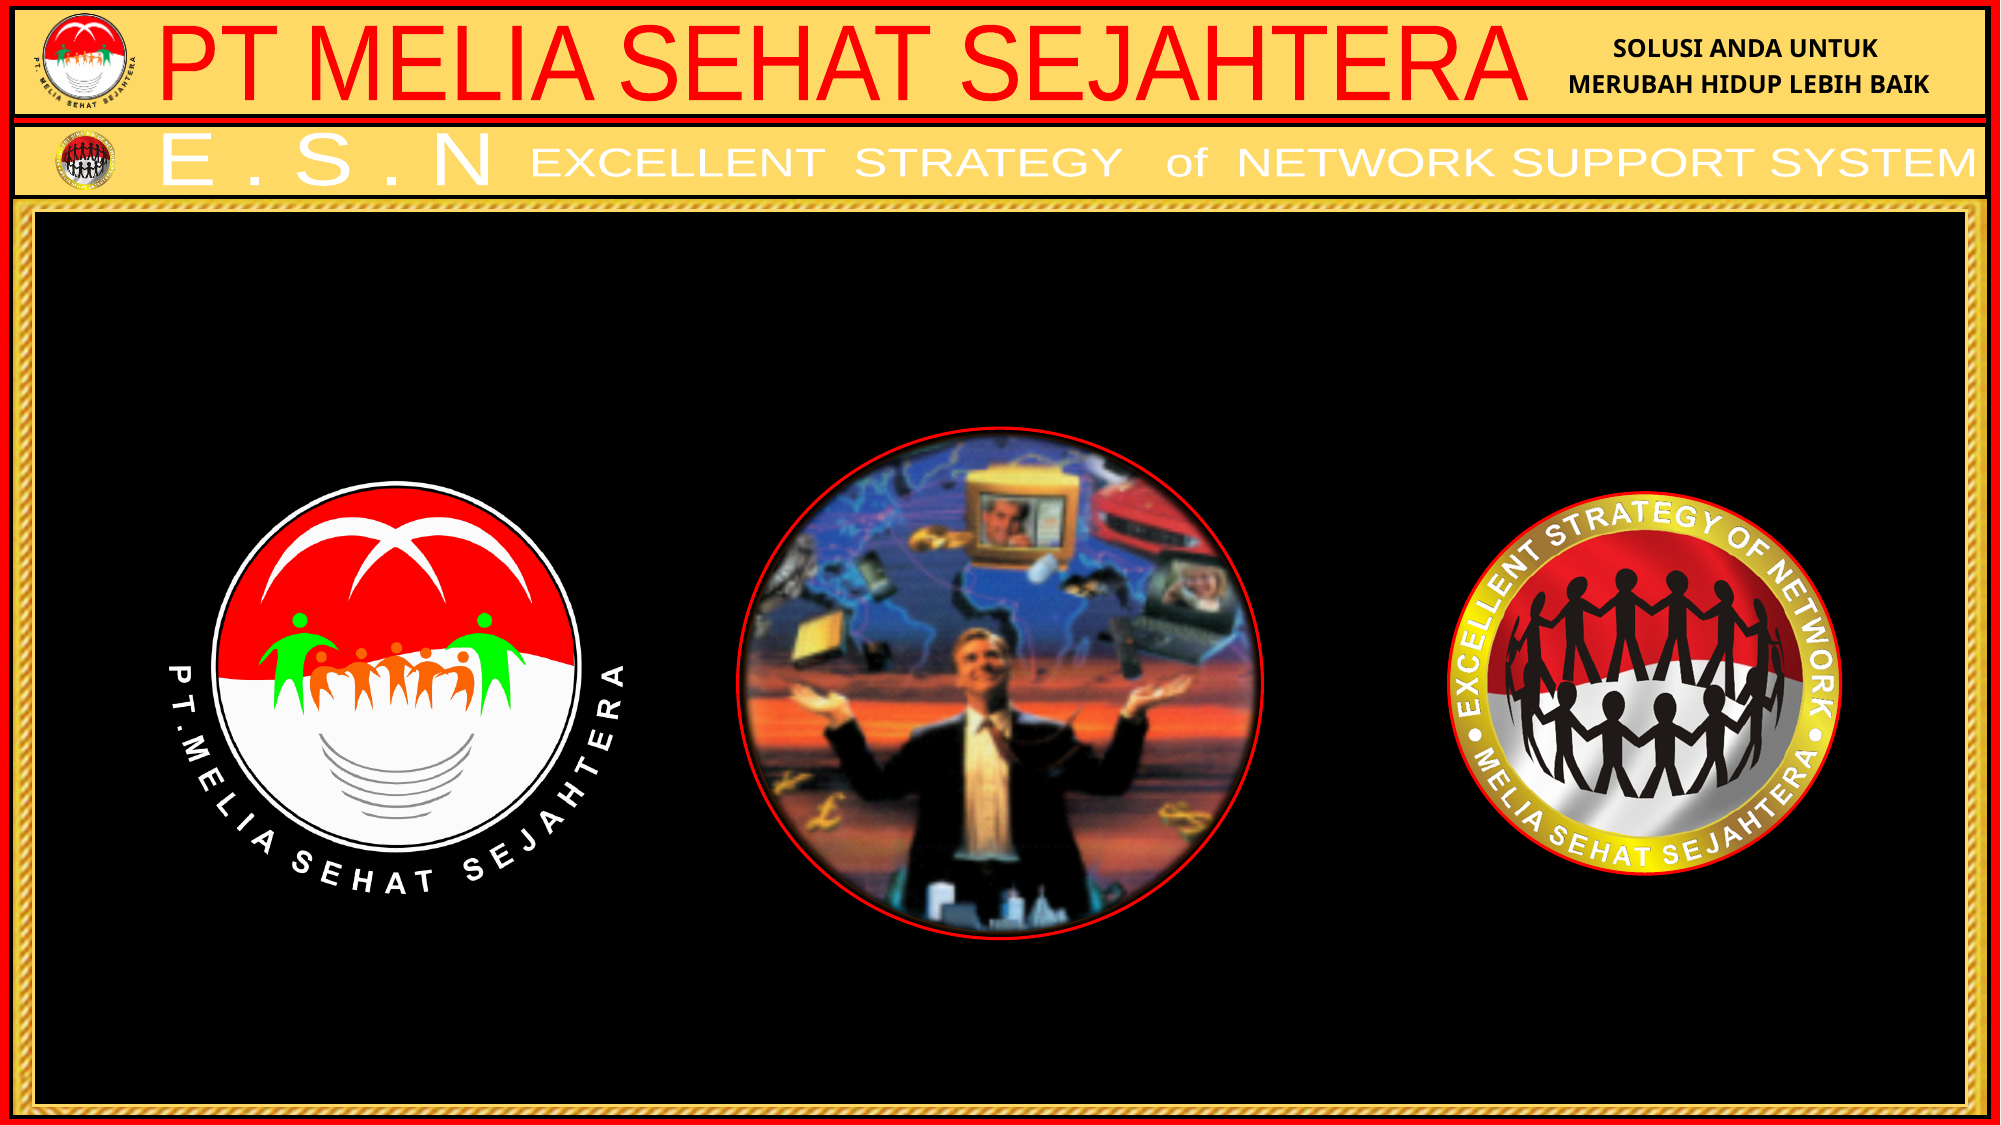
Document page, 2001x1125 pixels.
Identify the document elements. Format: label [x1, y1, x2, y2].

picture [169, 476, 623, 894]
text_box [13, 199, 1987, 1115]
text_box [2, 0, 1998, 1125]
